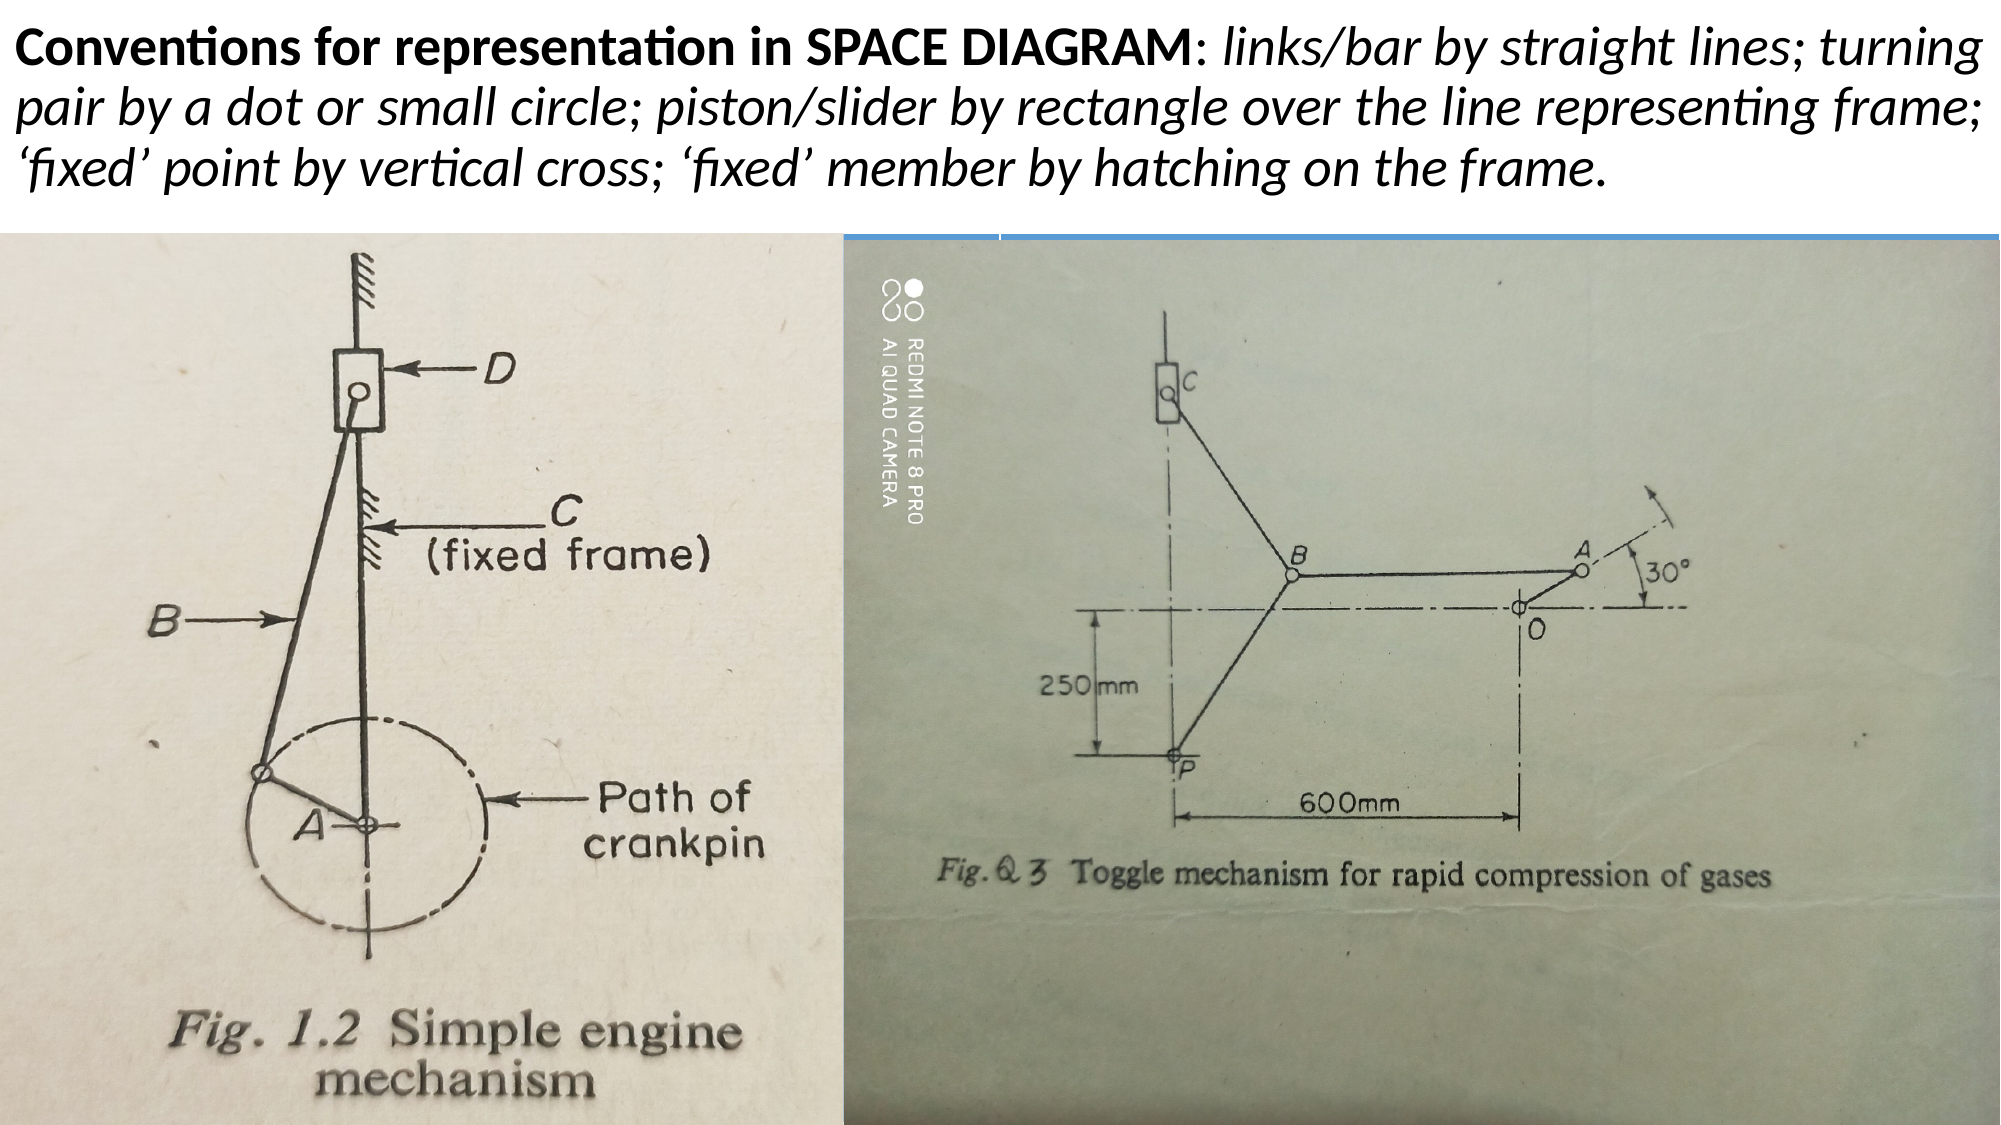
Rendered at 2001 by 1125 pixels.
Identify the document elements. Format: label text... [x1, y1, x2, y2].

table_header [1001, 234, 1999, 239]
picture [0, 233, 2000, 1125]
table_header [844, 234, 999, 239]
title Conventions for representation in SPACE DIAGRAM: links/bar by straight lines; turning pair by a dot or small circle; piston/slider by rectangle over the line representing frame; ‘fixed’ point by vertical cross; ‘fixed’ member by hatching on the frame. [0, 0, 2000, 216]
